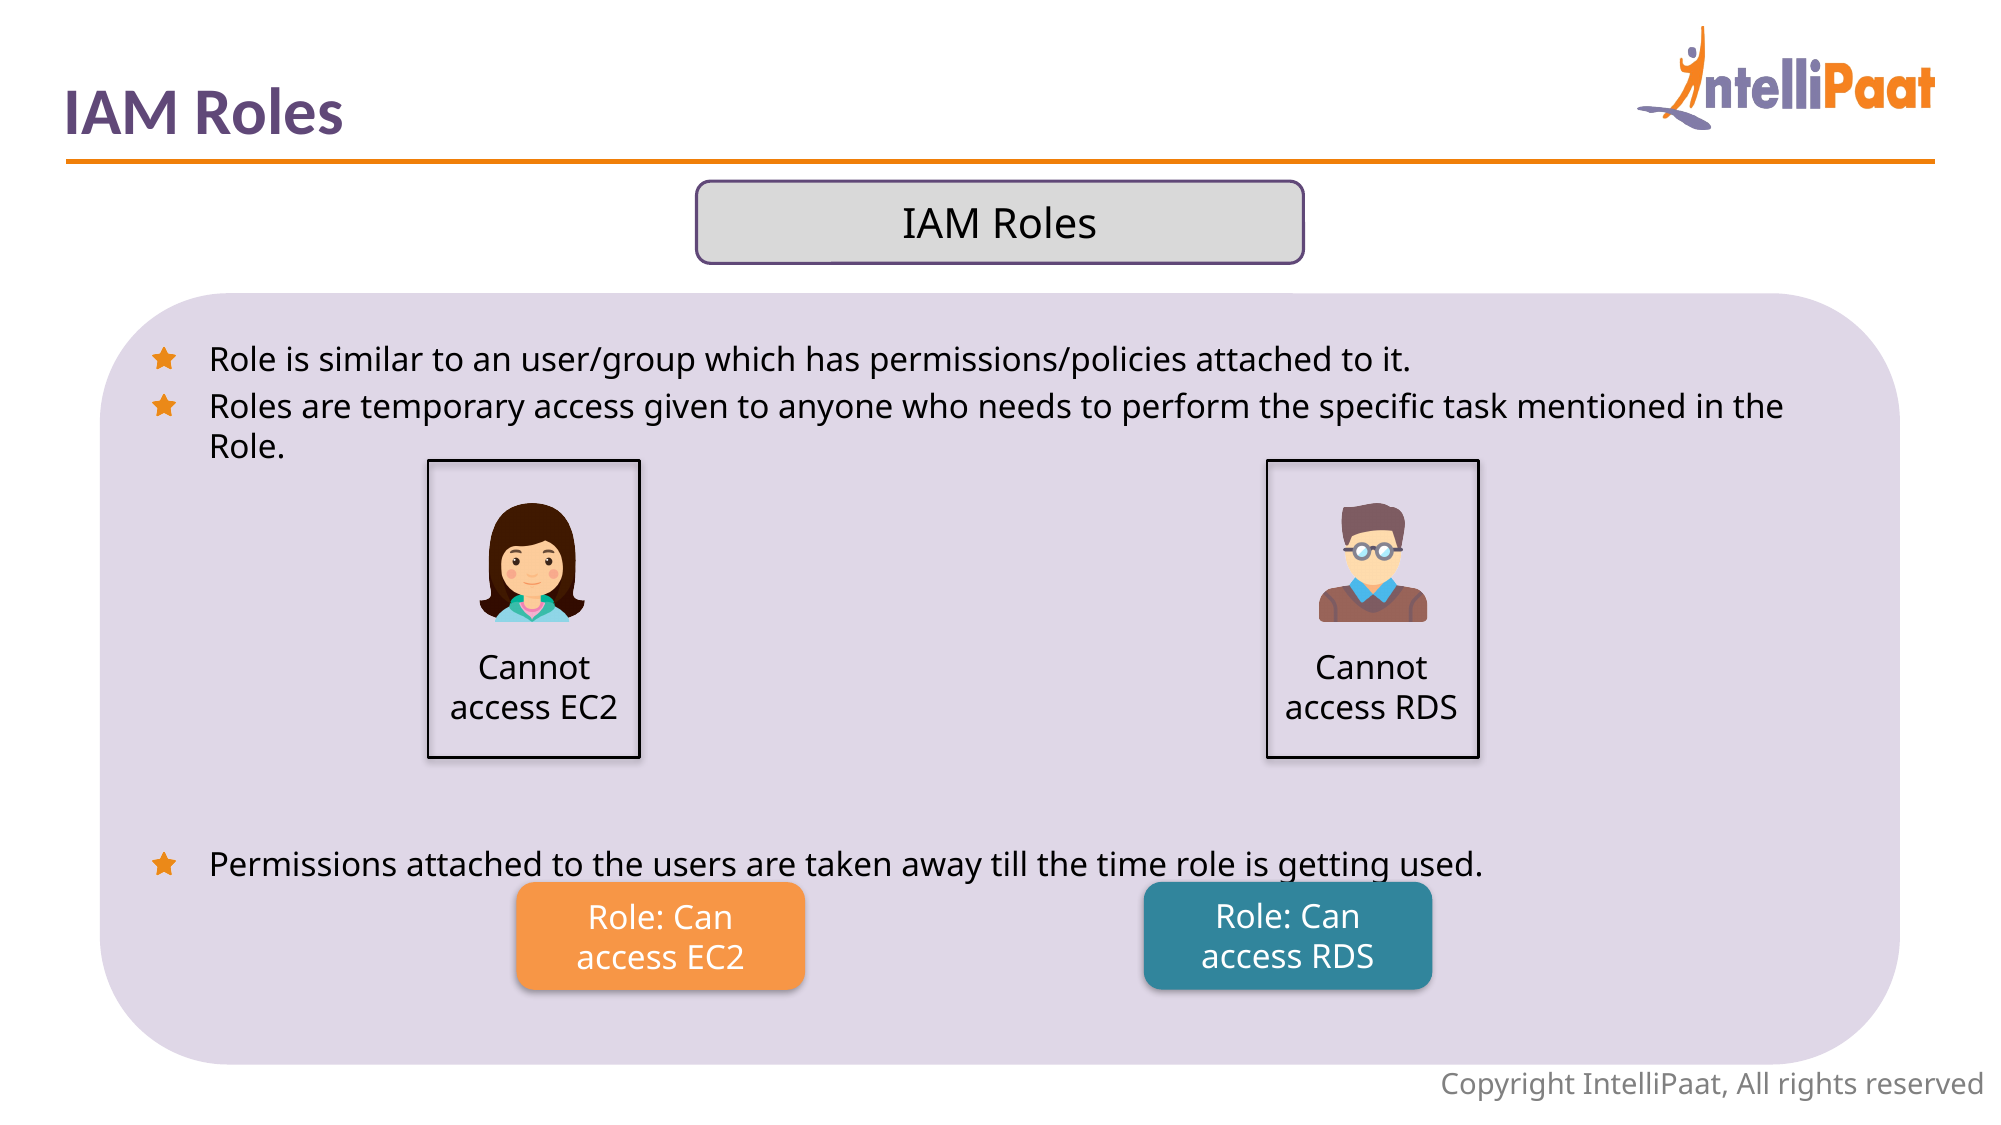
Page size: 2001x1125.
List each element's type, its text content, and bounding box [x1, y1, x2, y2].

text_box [99, 293, 1900, 1065]
text_box IAM Roles [48, 60, 376, 156]
picture [1637, 26, 1935, 130]
text_box IAM Roles [695, 180, 1305, 265]
